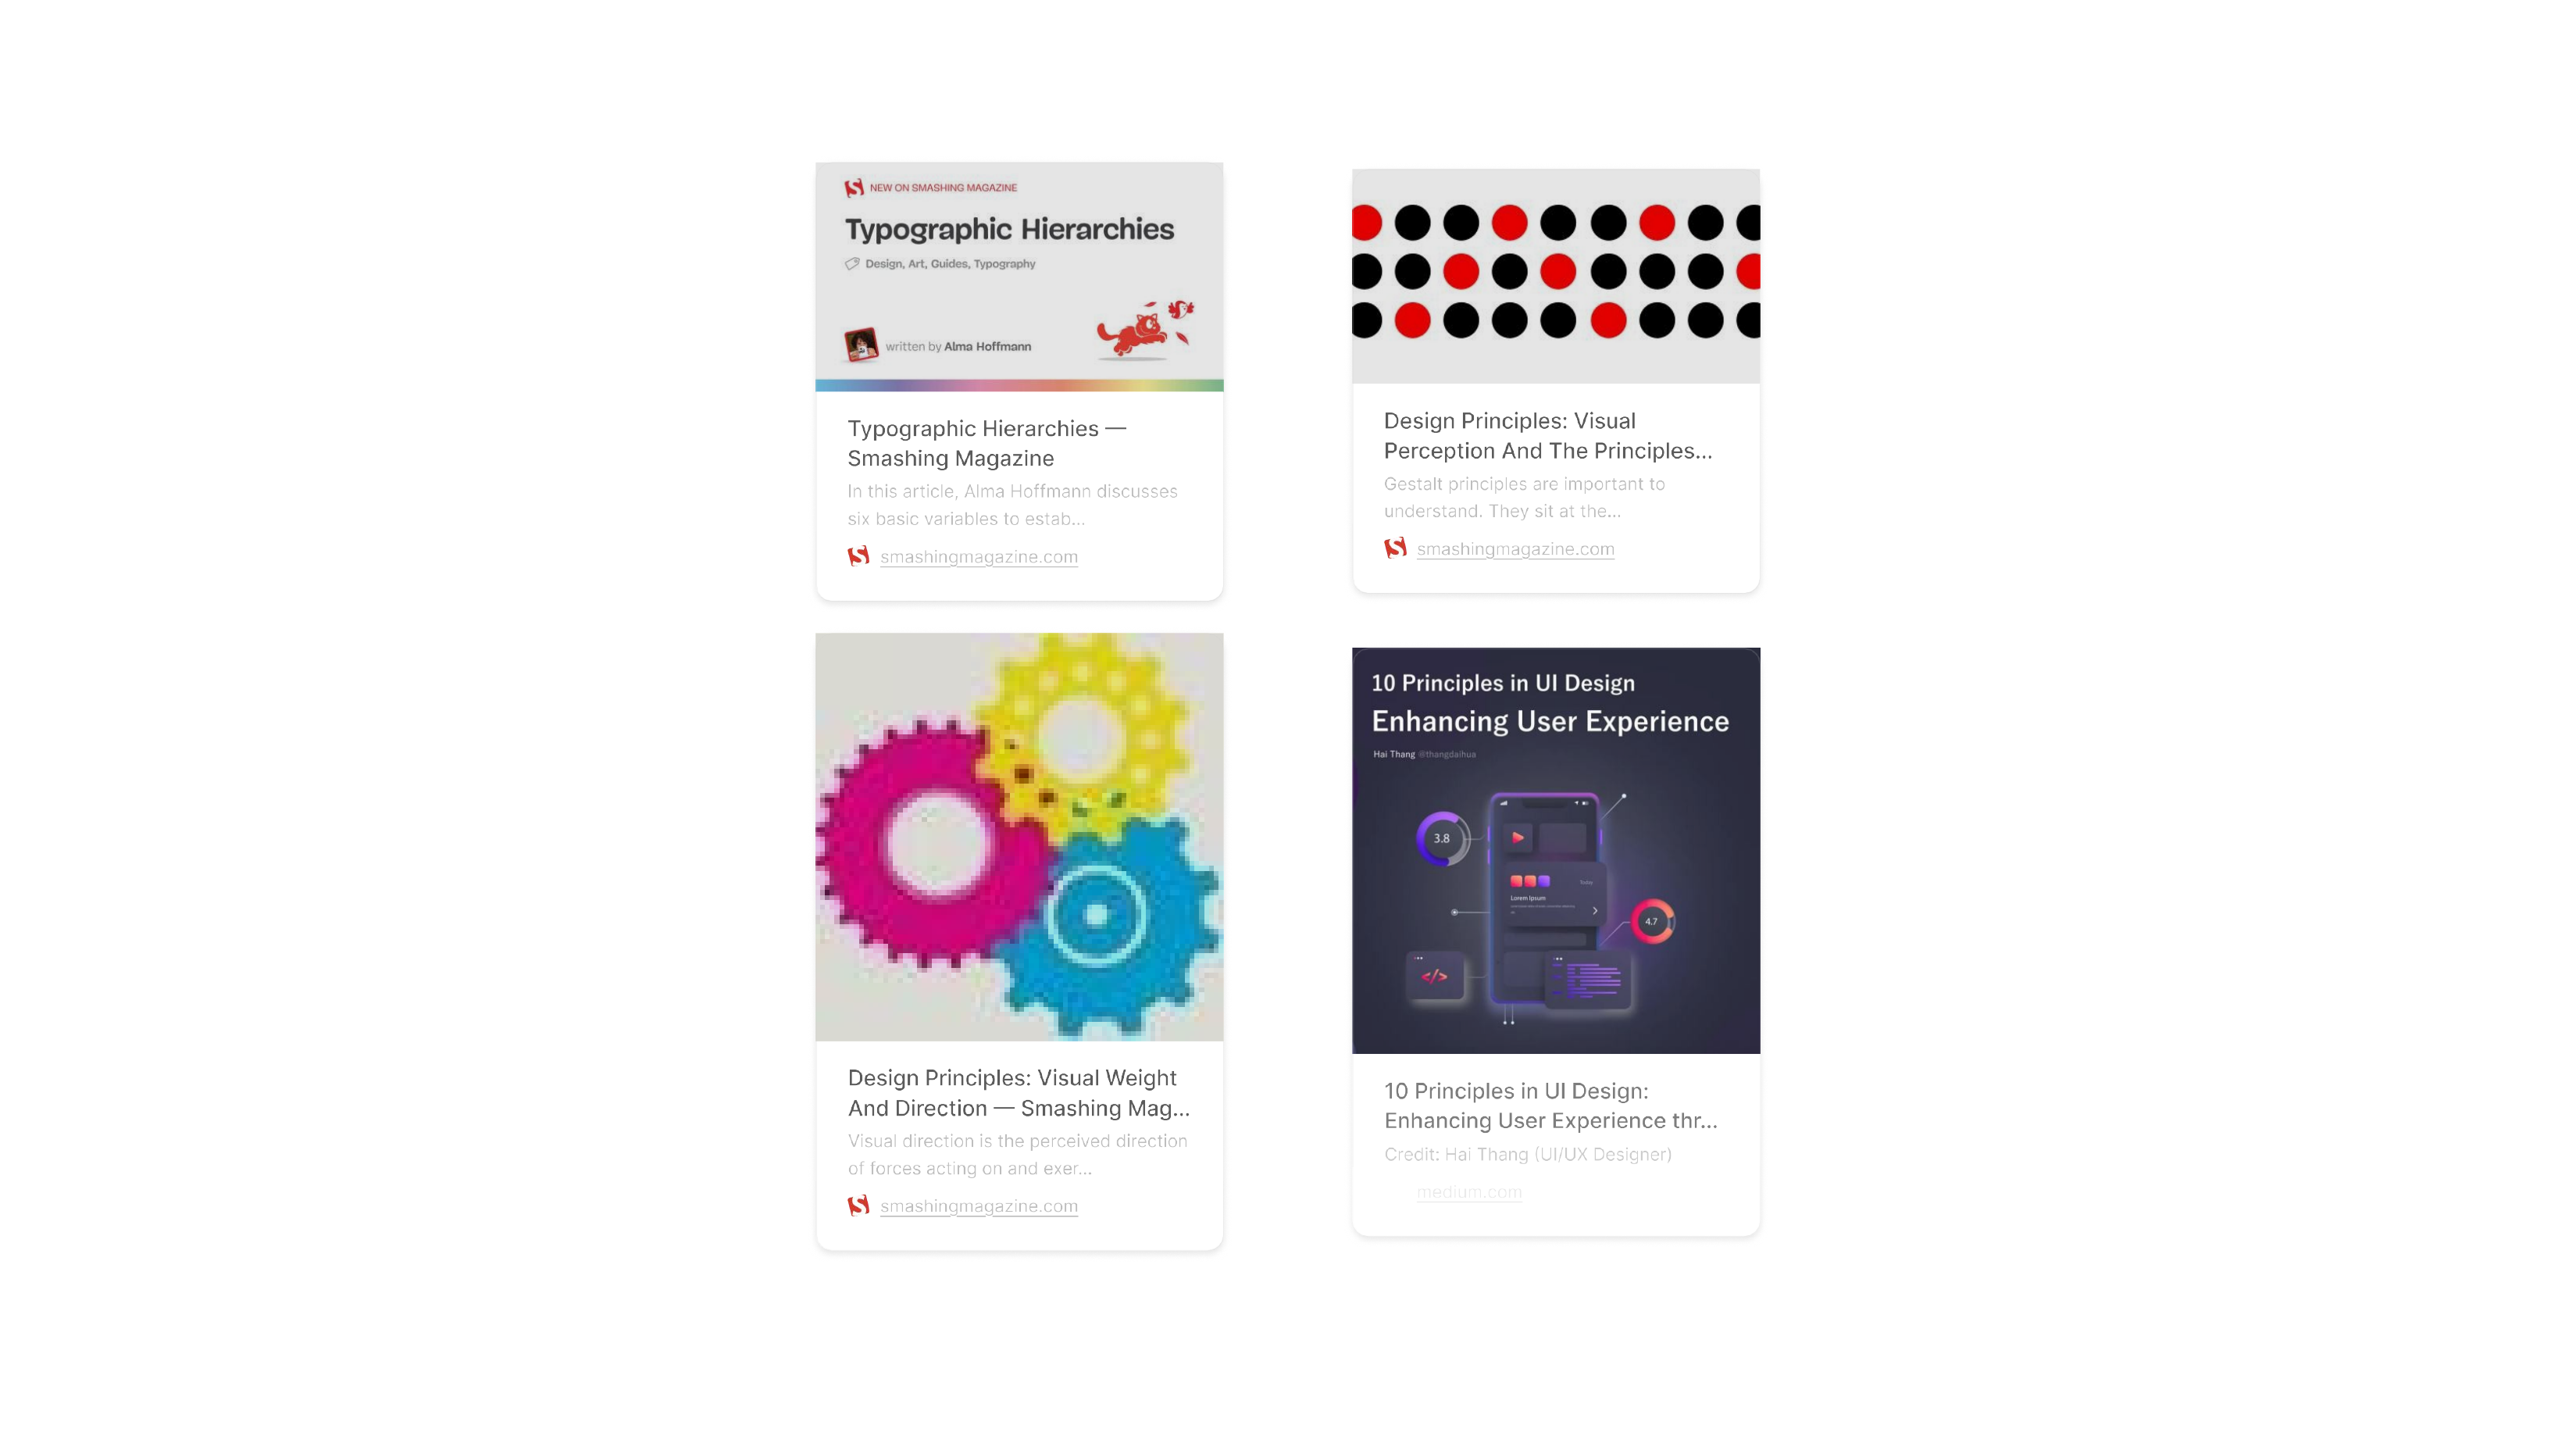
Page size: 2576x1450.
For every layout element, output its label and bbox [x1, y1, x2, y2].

text_box [1343, 163, 1769, 605]
text_box [1343, 642, 1769, 1248]
text_box [807, 627, 1233, 1262]
text_box [807, 156, 1233, 612]
